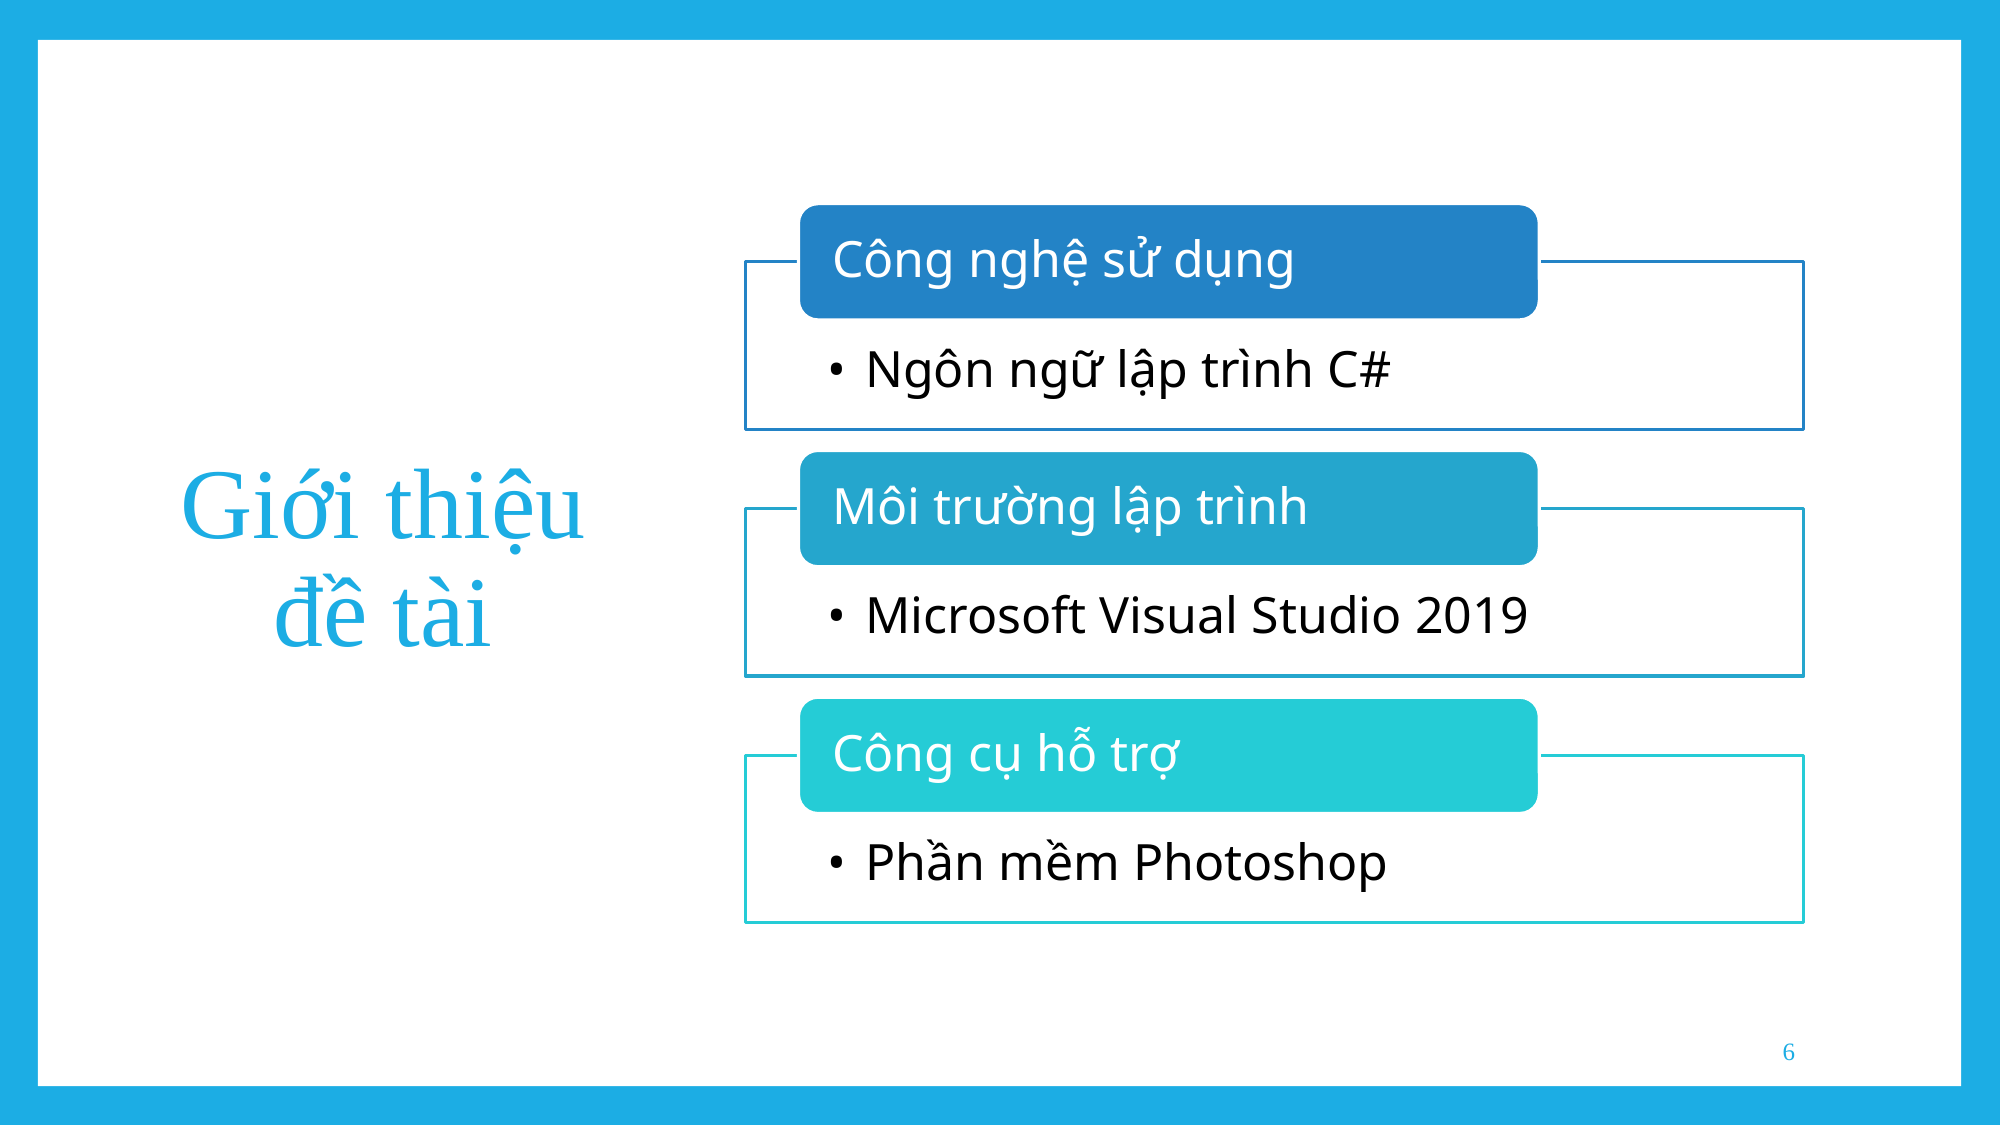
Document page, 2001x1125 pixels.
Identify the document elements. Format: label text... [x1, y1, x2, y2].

title Giới thiệu đề tài [107, 99, 659, 1020]
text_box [745, 203, 1805, 924]
slide_number 6 [1530, 1020, 1811, 1081]
